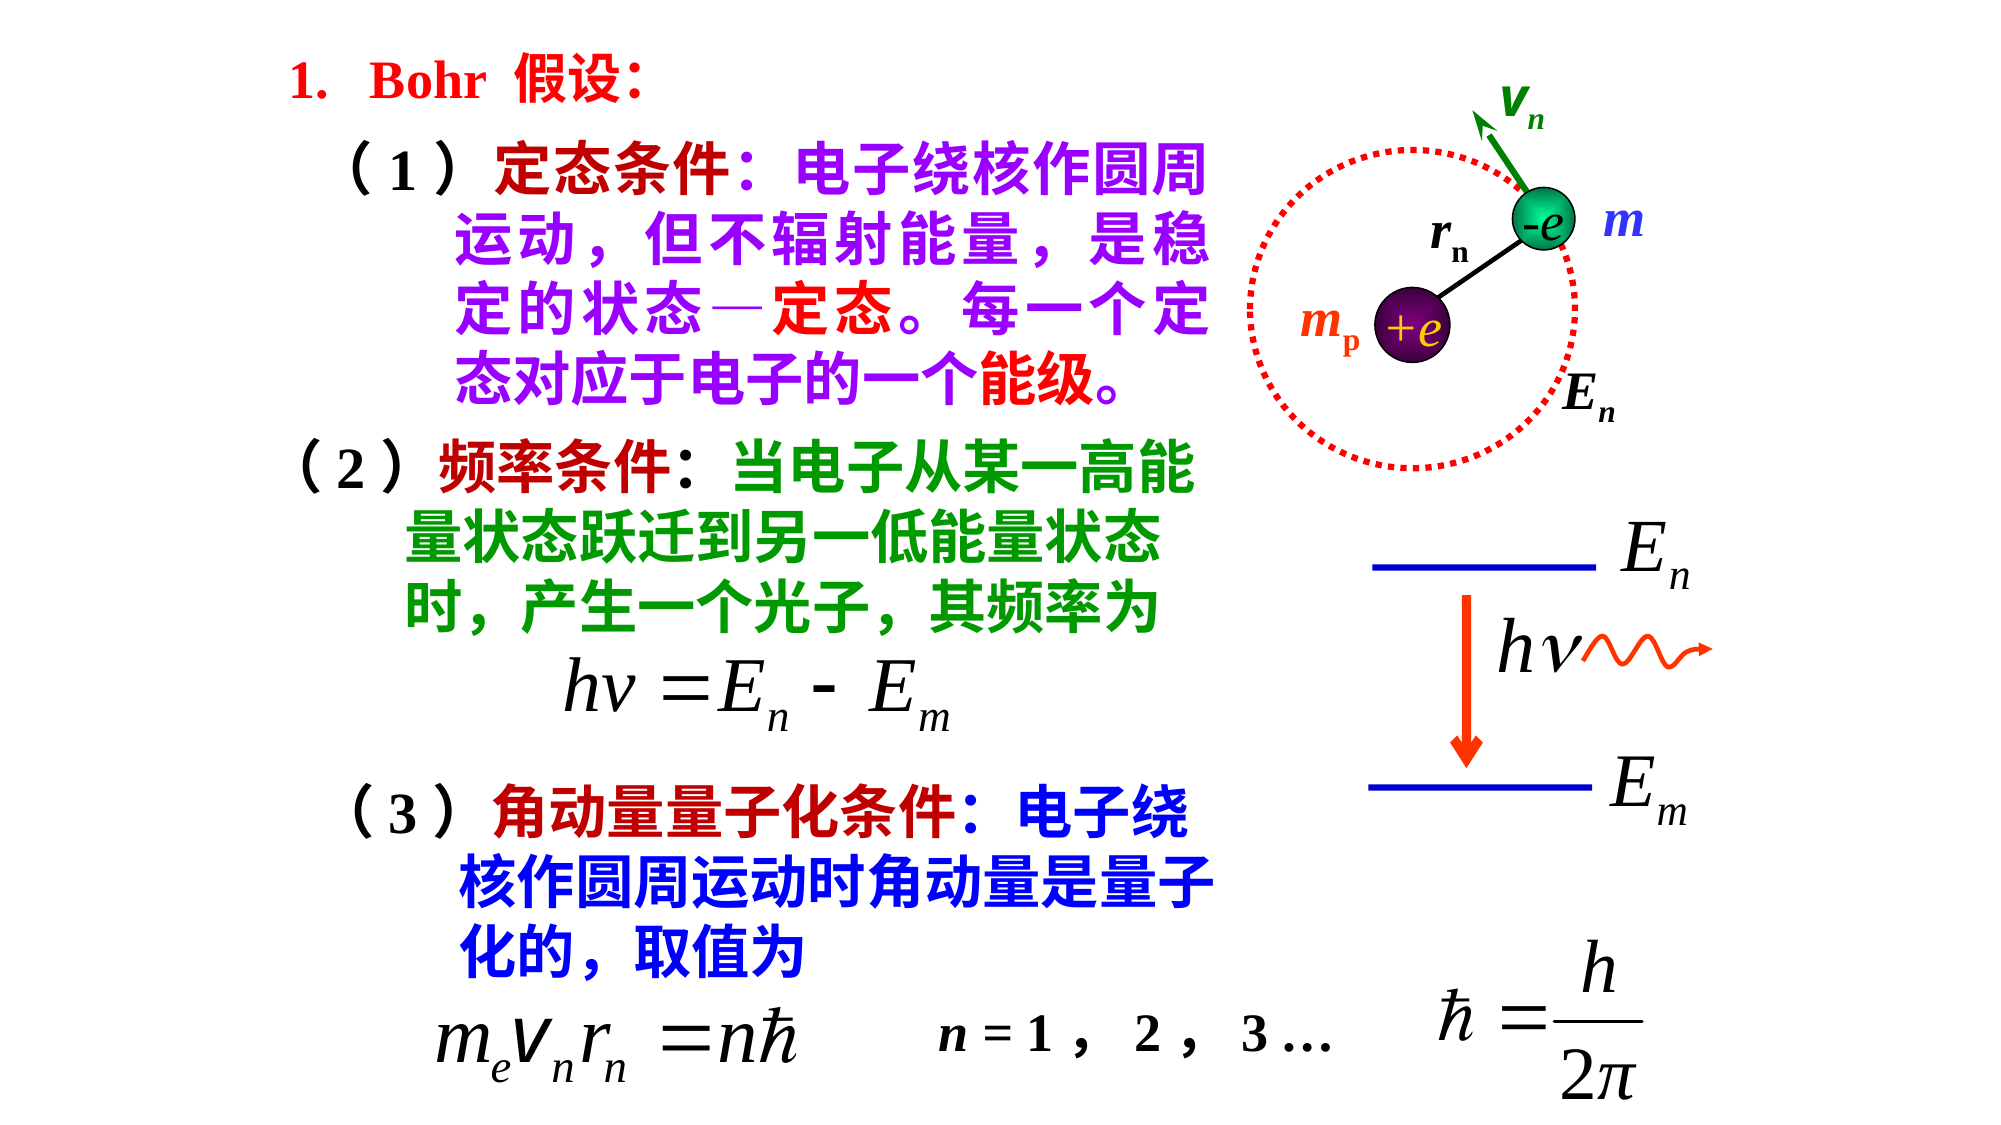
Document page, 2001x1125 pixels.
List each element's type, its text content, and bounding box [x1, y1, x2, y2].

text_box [1427, 920, 1661, 1116]
text_box 1. Bohr 假设： [273, 37, 777, 118]
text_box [1483, 601, 1602, 693]
text_box （2）频率条件：当电子从某一高能量状态跃迁到另一低能量状态时，产生一个光子，其频率为 [249, 422, 1213, 648]
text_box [421, 981, 815, 1103]
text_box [550, 633, 966, 751]
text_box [1596, 730, 1703, 845]
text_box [1368, 567, 1597, 788]
text_box （3）角动量量子化条件：电子绕核作圆周运动时角动量是量子化的，取值为 [287, 768, 1250, 993]
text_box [1607, 495, 1703, 609]
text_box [1249, 54, 1686, 469]
text_box n = 1，2，3 … [923, 990, 1422, 1070]
text_box （1）定态条件：电子绕核作圆周运动，但不辐射能量，是稳定的状态—定态。每一个定态对应于电子的一个能级。 [300, 124, 1225, 420]
text_box [1605, 635, 1713, 668]
